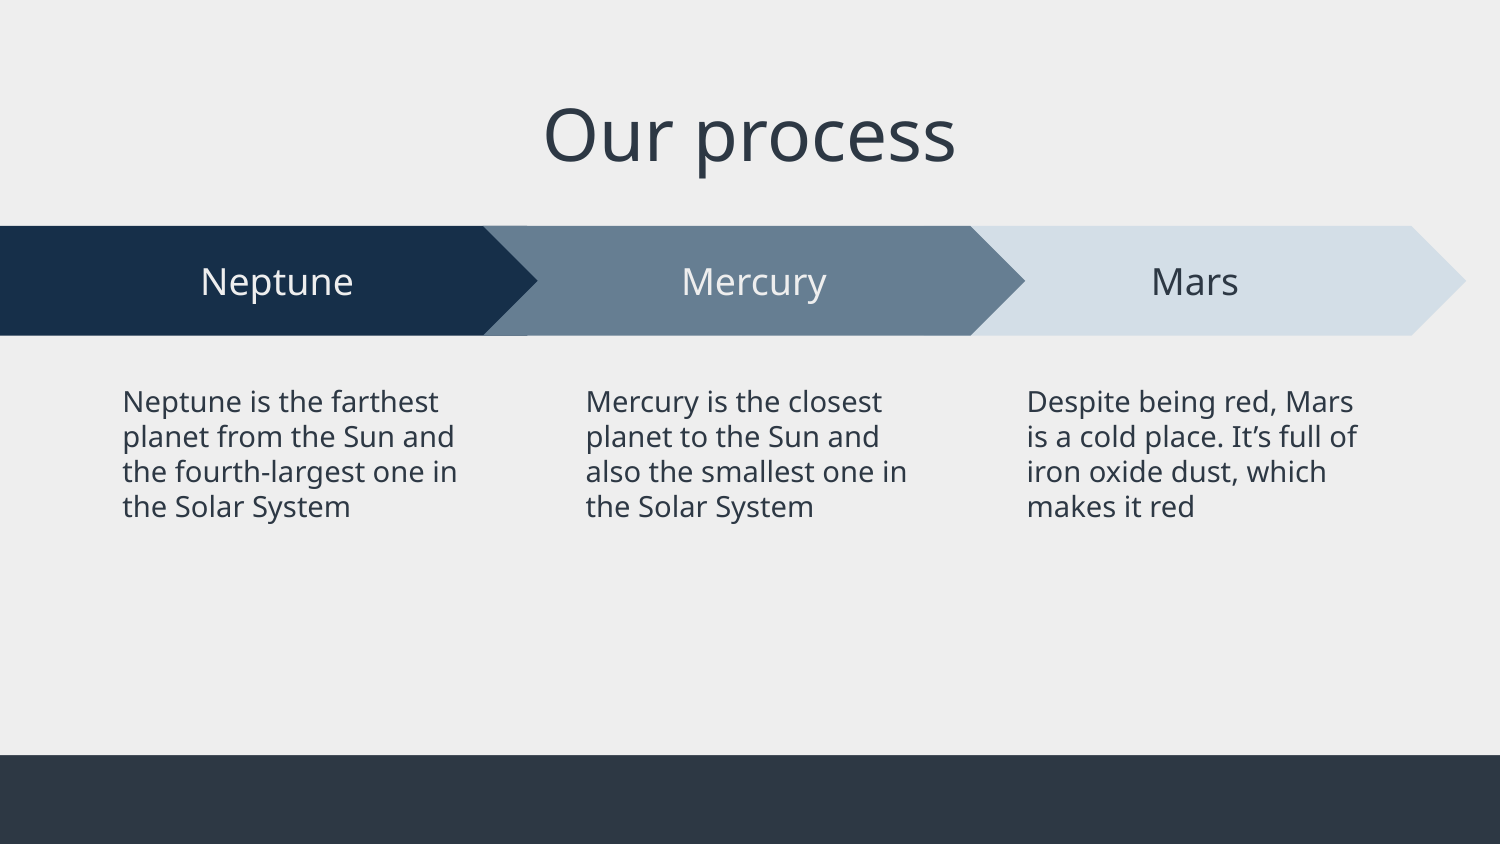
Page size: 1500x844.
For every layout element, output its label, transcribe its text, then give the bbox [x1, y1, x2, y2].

text_box Mars [971, 225, 1467, 336]
text_box Mercury [482, 225, 1026, 336]
text_box Mercury is the closest planet to the Sun and also the smallest one in the Solar System [570, 368, 938, 635]
title Our process [118, 73, 1382, 168]
text_box Neptune [0, 225, 537, 336]
text_box Despite being red, Mars is a cold place. It’s full of iron oxide dust, which makes it red [1011, 368, 1379, 635]
text_box Neptune is the farthest planet from the Sun and the fourth-largest one in the Solar System [107, 368, 475, 635]
